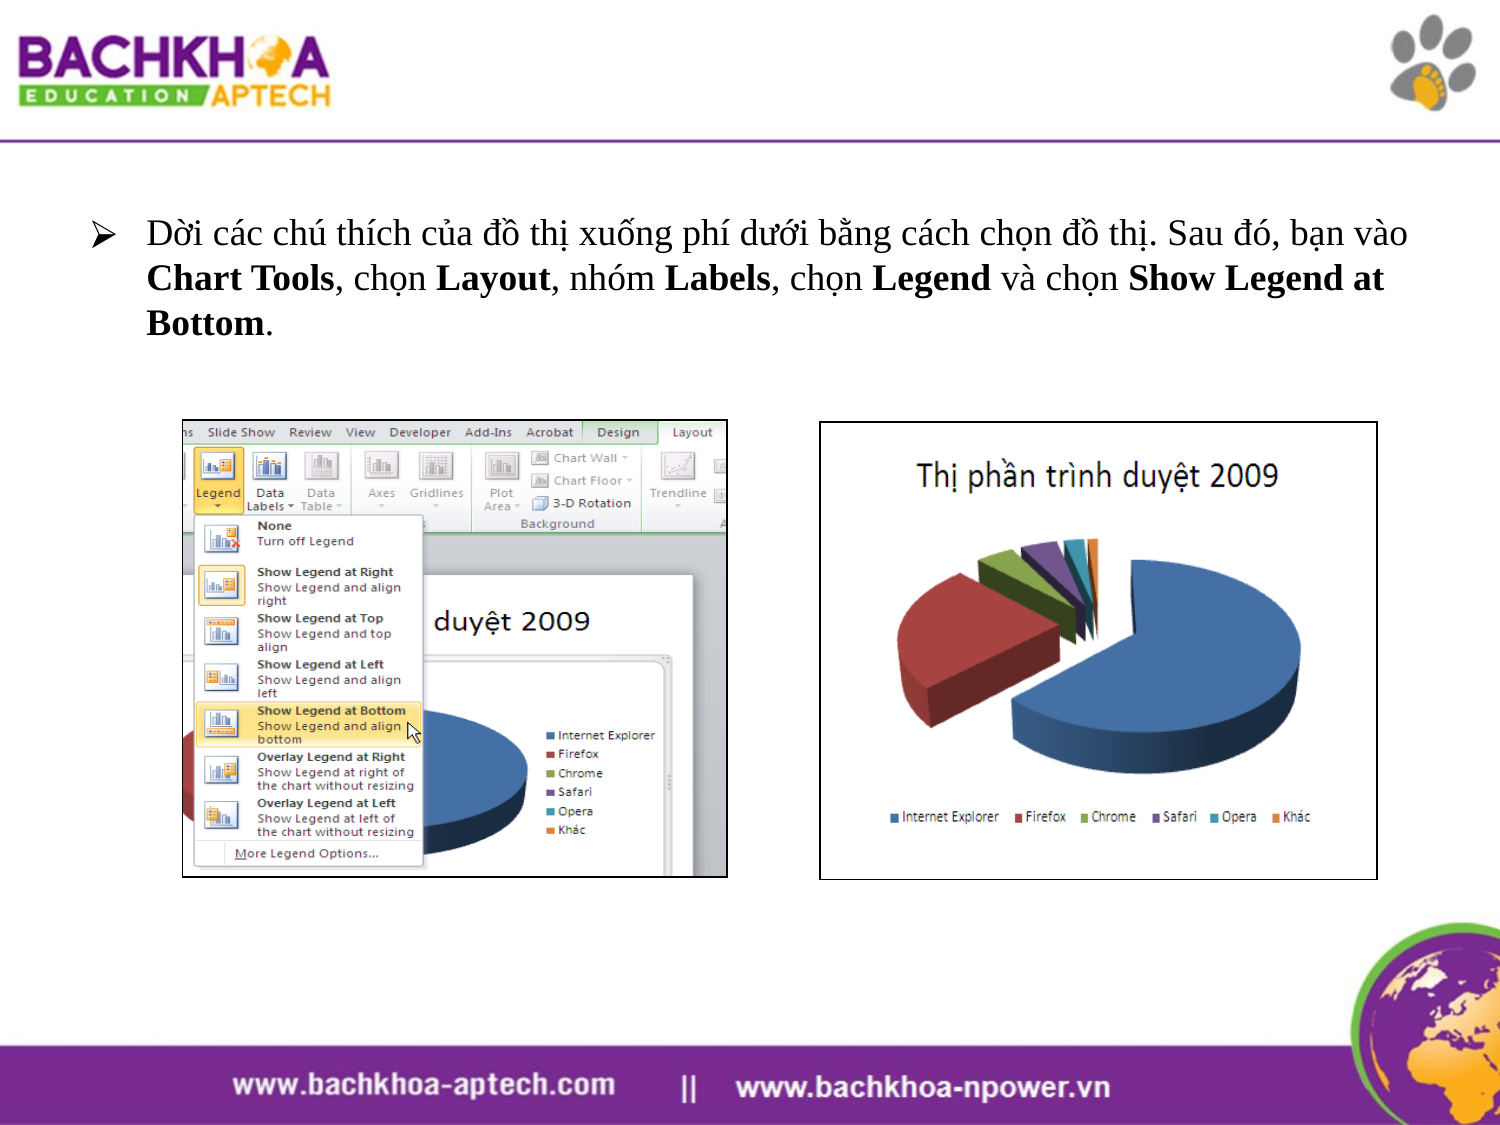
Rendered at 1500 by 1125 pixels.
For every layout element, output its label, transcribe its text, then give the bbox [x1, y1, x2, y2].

list Dời các chú thích của đồ thị xuống phí dưới bằng cách chọn đồ thị. Sau đó, bạn vào Chart Tools, chọn Layout, nhóm Labels, chọn Legend và chọn Show Legend at Bottom. [75, 200, 1425, 943]
picture [0, 0, 1500, 1125]
